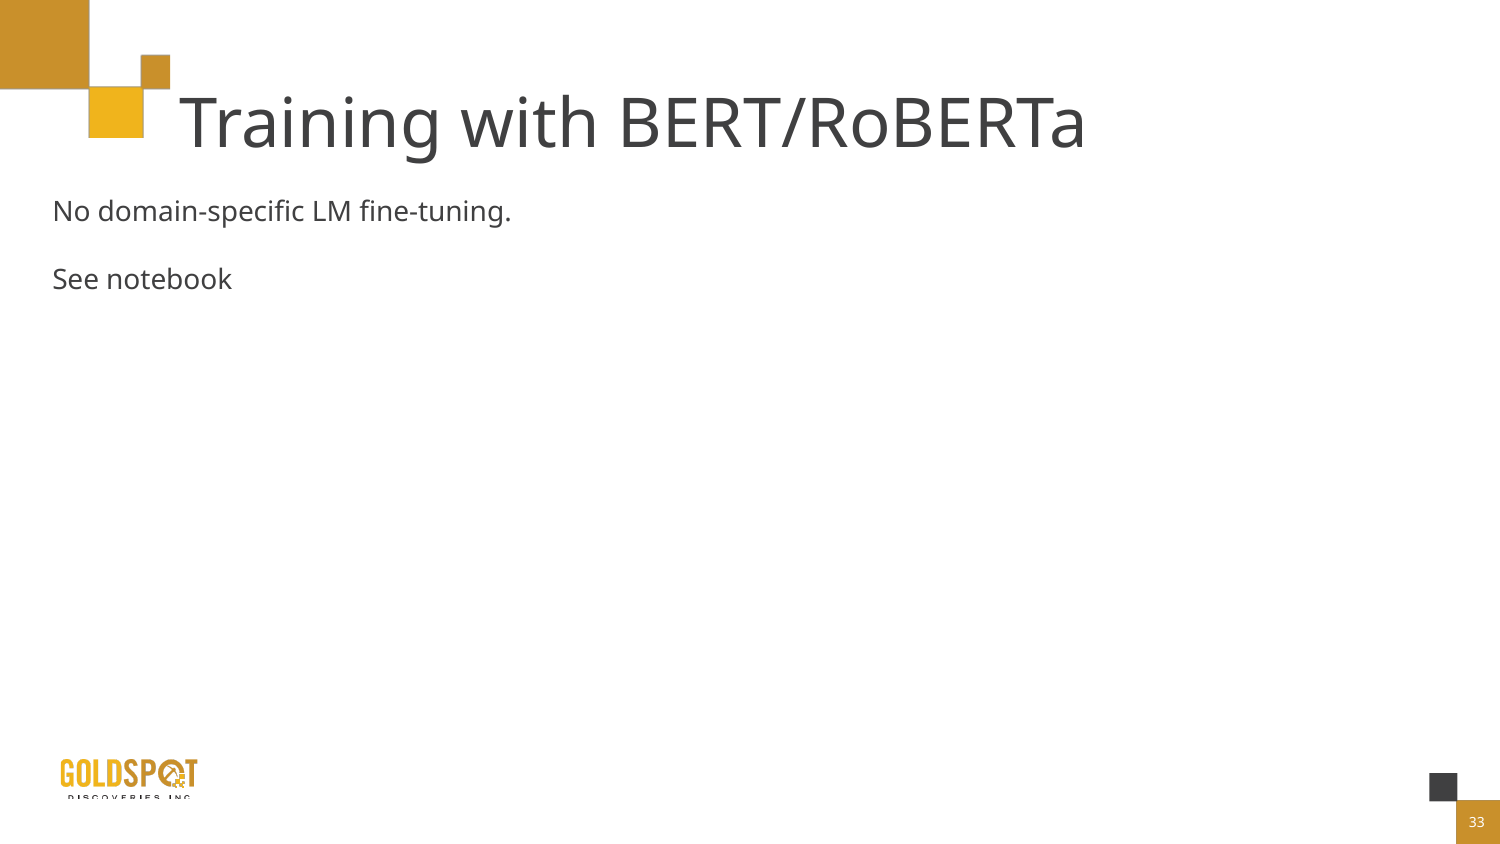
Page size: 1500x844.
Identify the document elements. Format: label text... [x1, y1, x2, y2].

title Training with BERT/RoBERTa [164, 74, 1274, 177]
text_box No domain-specific LM fine-tuning. See notebook [37, 186, 1475, 303]
text_box 33 [1379, 764, 1500, 844]
